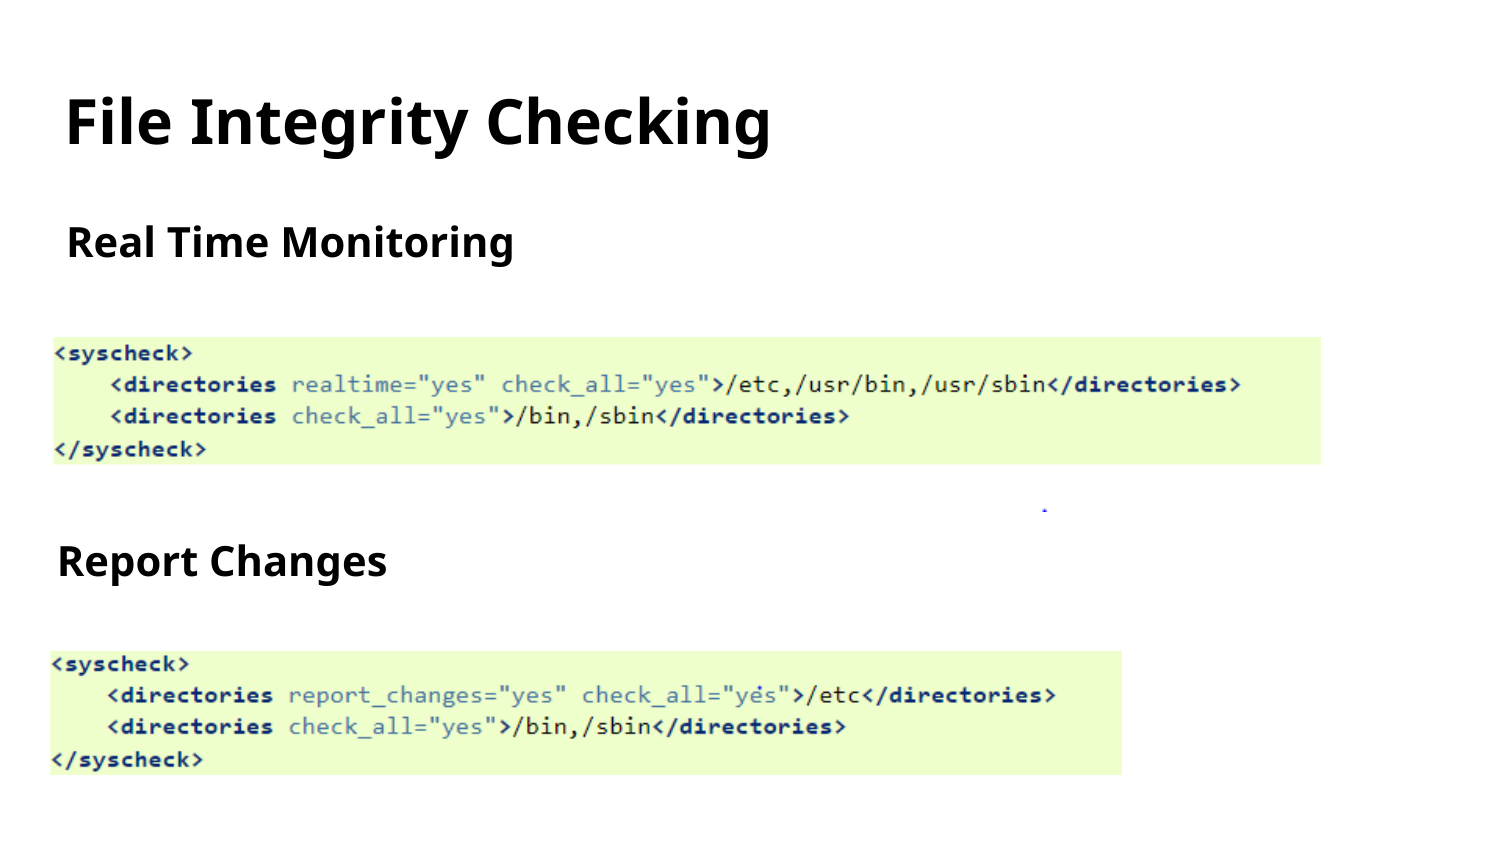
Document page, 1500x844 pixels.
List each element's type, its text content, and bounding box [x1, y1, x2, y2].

title File Integrity Checking [49, 67, 1448, 173]
picture [49, 651, 1122, 776]
picture [49, 337, 1321, 512]
title Real Time Monitoring [51, 200, 1449, 306]
title Report Changes [41, 520, 1440, 625]
